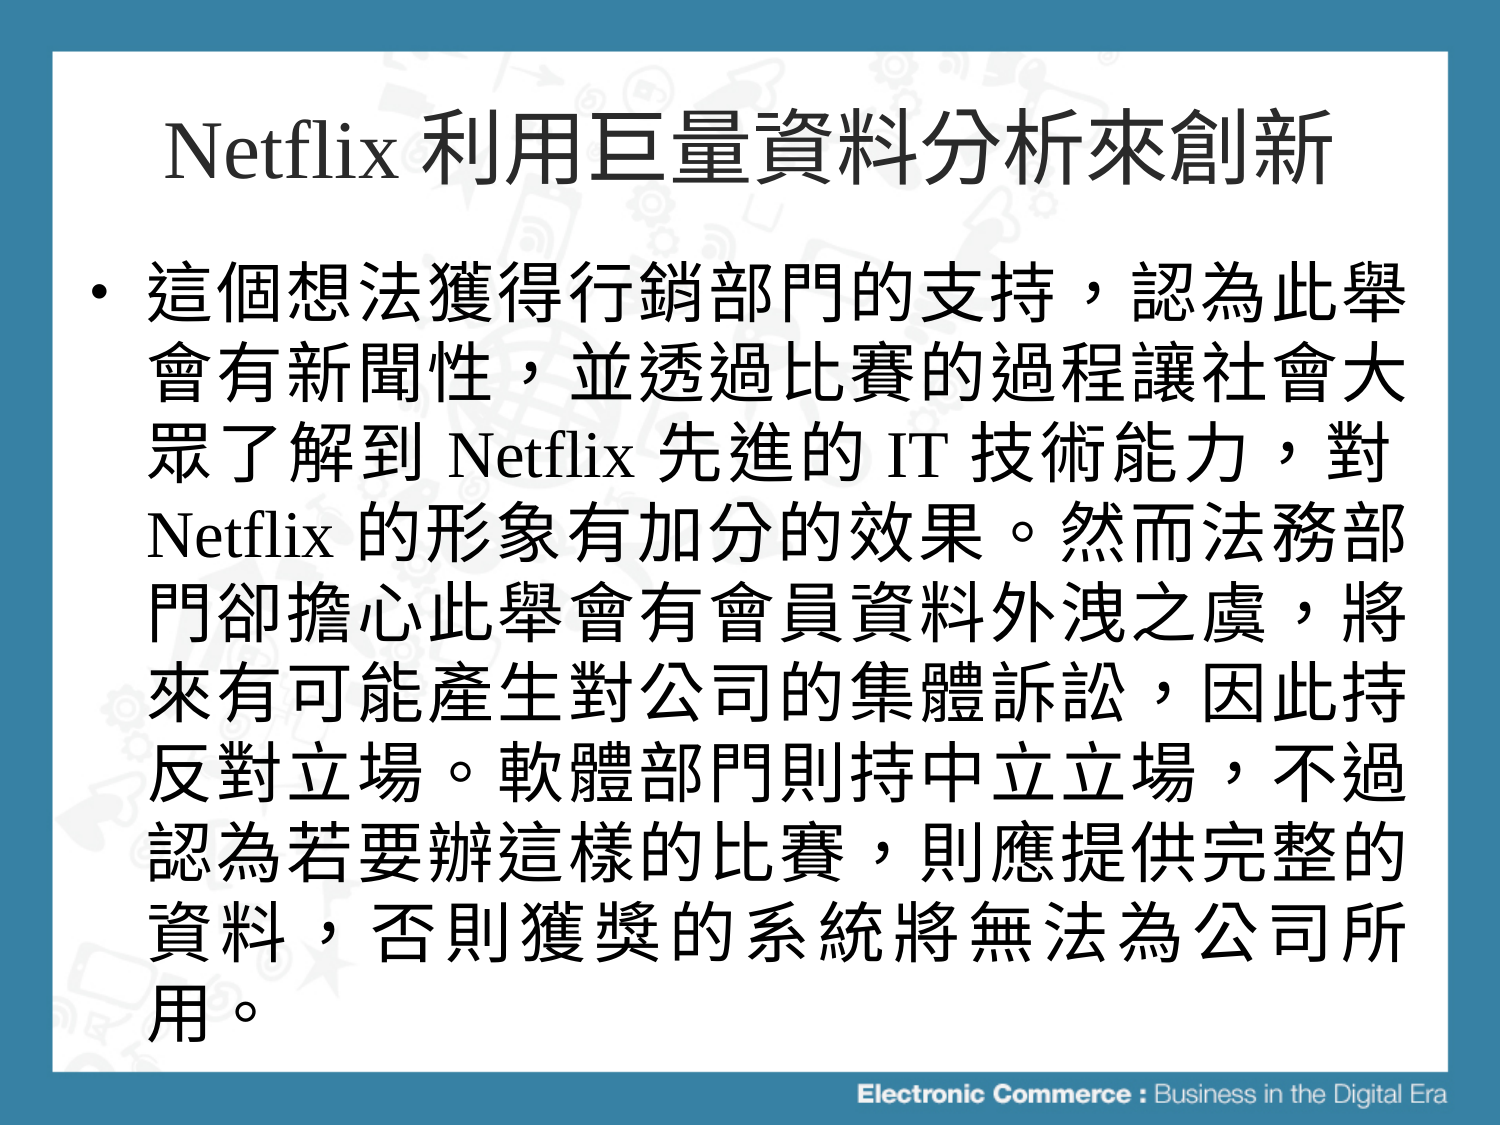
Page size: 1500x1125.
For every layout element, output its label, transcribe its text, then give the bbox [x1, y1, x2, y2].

title Netflix利用巨量資料分析來創新 [74, 58, 1425, 246]
list 這個想法獲得行銷部門的支持，認為此舉會有新聞性，並透過比賽的過程讓社會大眾了解到Netflix先進的IT技術能力，對Netflix的形象有加分的效果。然而法務部門卻擔心此舉會有會員資料外洩之虞，將來有可能產生對公司的集體訴訟，因此持反對立場。軟體部門則持中立立場，不過認為若要辦這樣的比賽，則應提供完整的資料，否則獲獎的系統將無法為公司所用。 [75, 243, 1424, 1071]
picture [0, 0, 1500, 1125]
